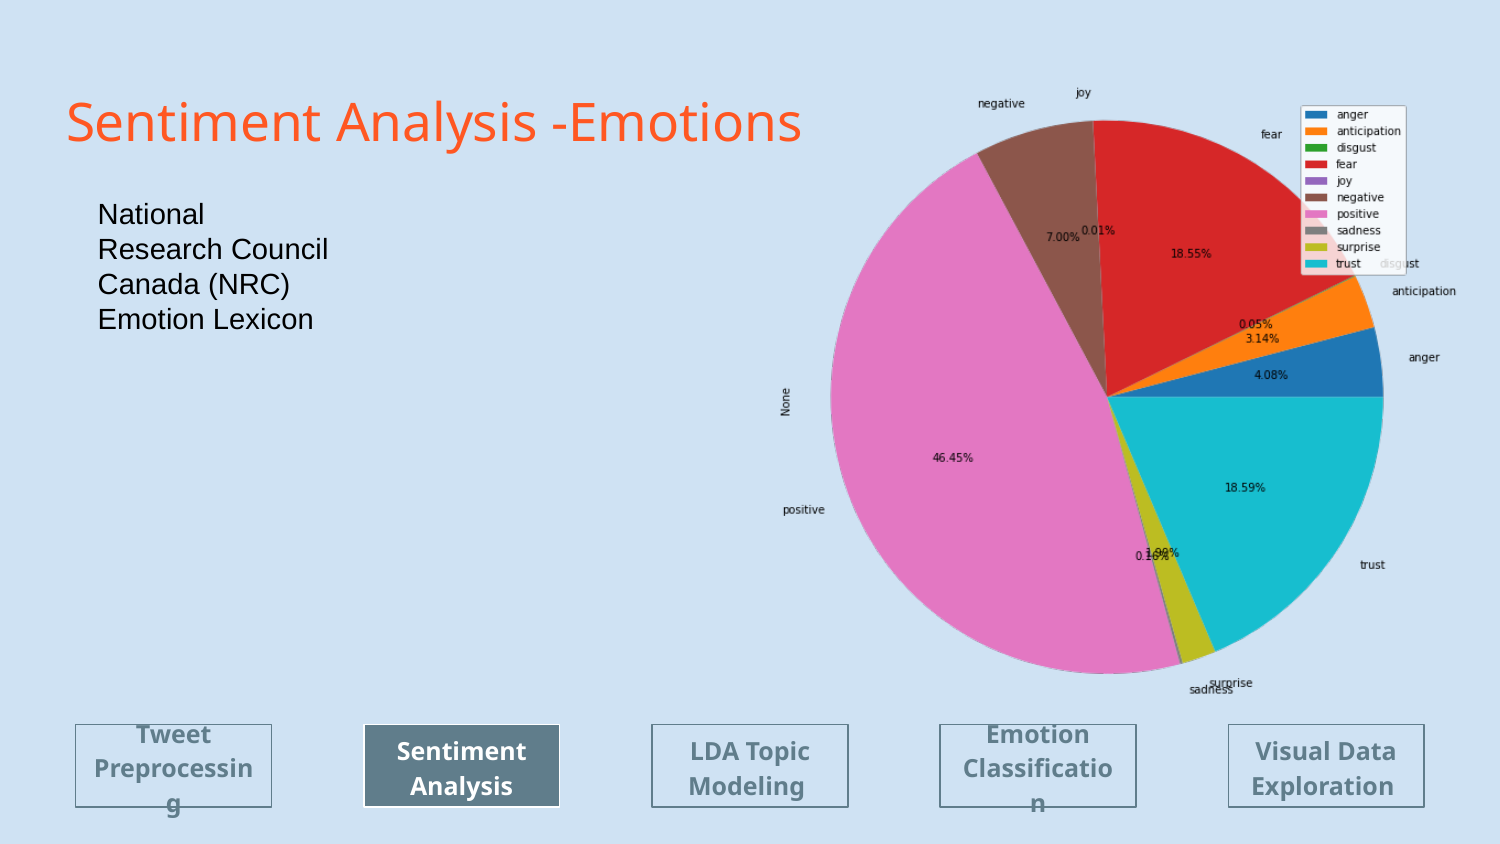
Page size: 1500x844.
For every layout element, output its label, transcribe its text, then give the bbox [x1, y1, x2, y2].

text_box LDA Topic Modeling [652, 724, 848, 808]
picture [772, 79, 1466, 708]
text_box Tweet Preprocessing [75, 724, 272, 808]
text_box Sentiment Analysis [363, 724, 560, 808]
text_box Emotion Classification [940, 724, 1136, 808]
title Sentiment Analysis -Emotions [51, 72, 1449, 167]
text_box Visual Data Exploration [1228, 724, 1425, 808]
text_box National Research Council Canada (NRC) Emotion Lexicon [82, 180, 347, 386]
